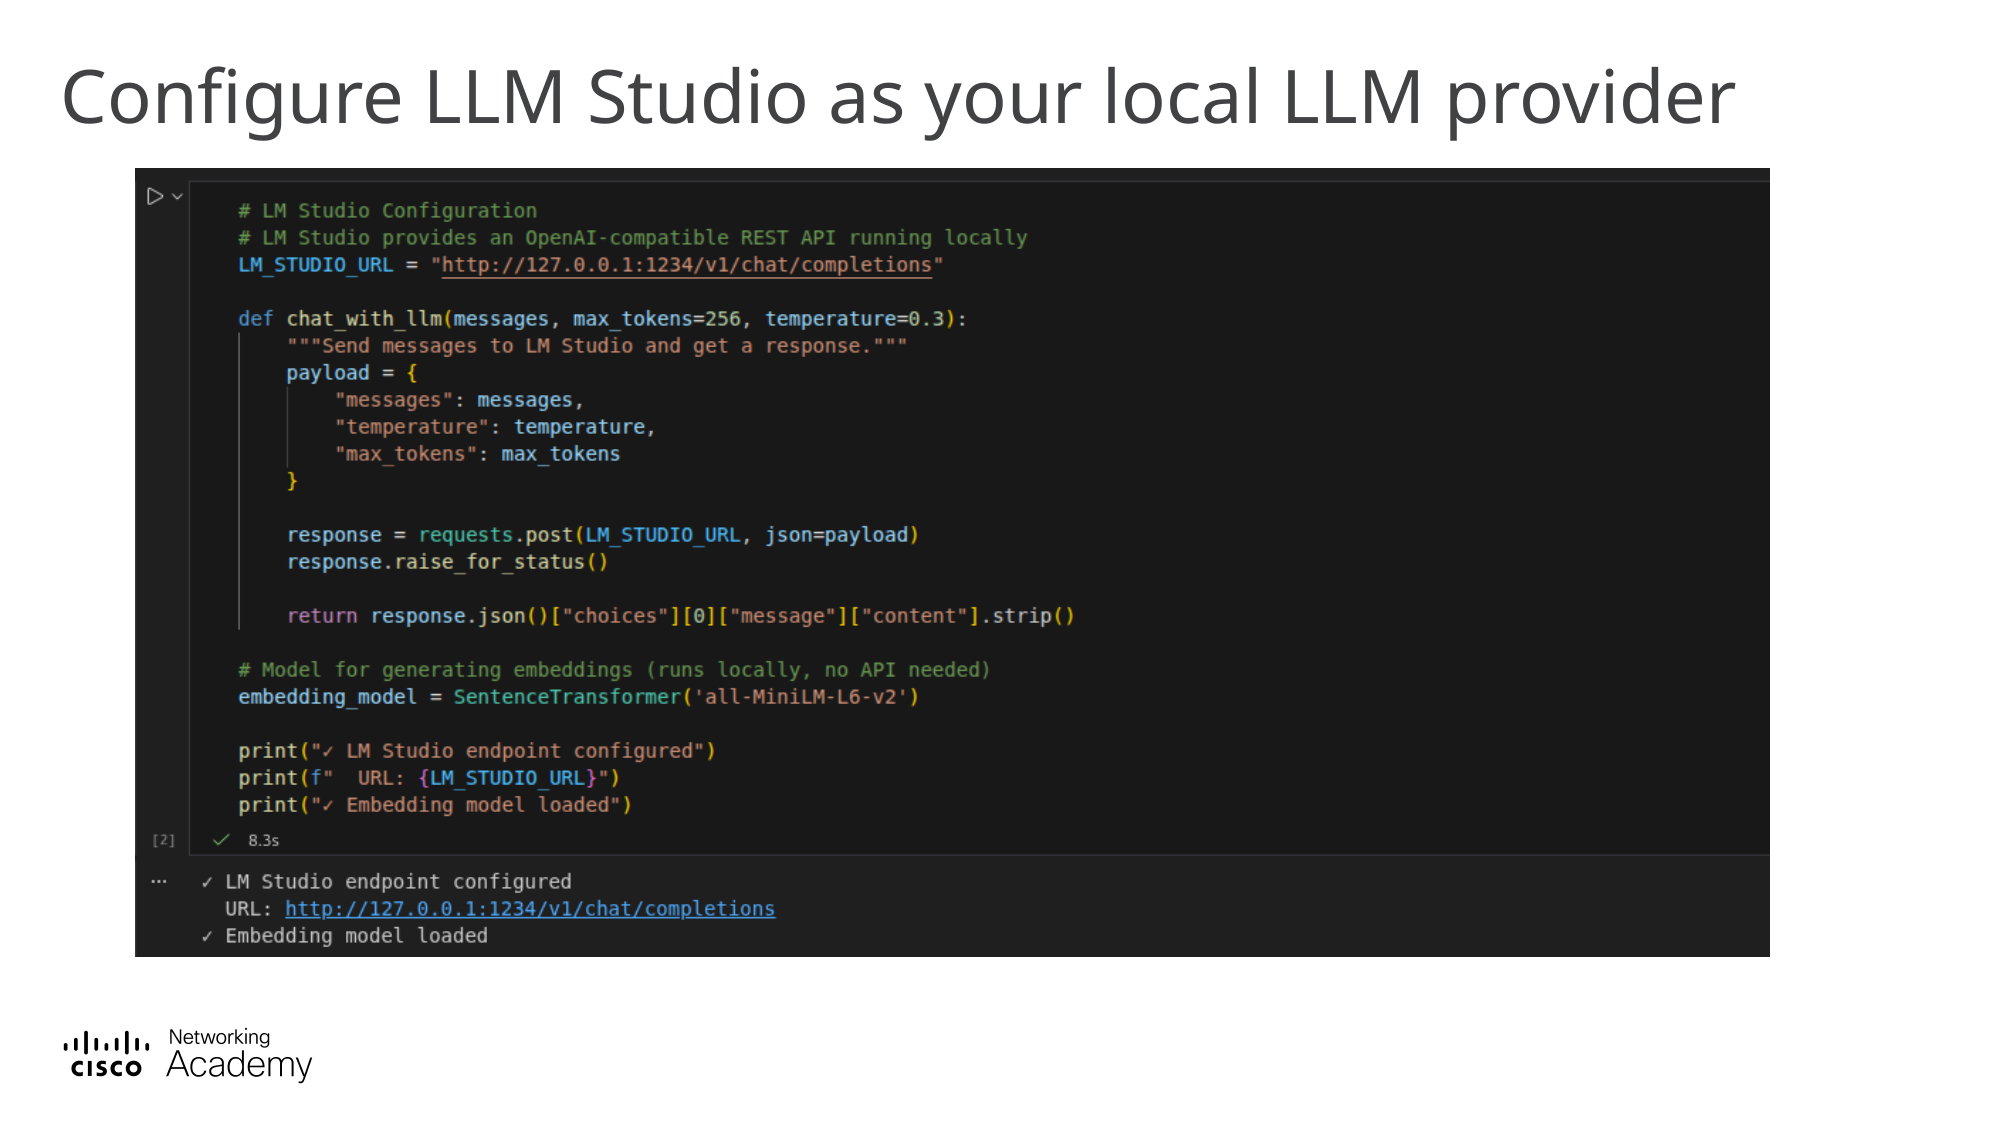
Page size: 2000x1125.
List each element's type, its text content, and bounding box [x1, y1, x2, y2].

title Configure LLM Studio as your local LLM provider [53, 45, 1853, 159]
picture [60, 1024, 316, 1087]
picture [135, 168, 1770, 957]
